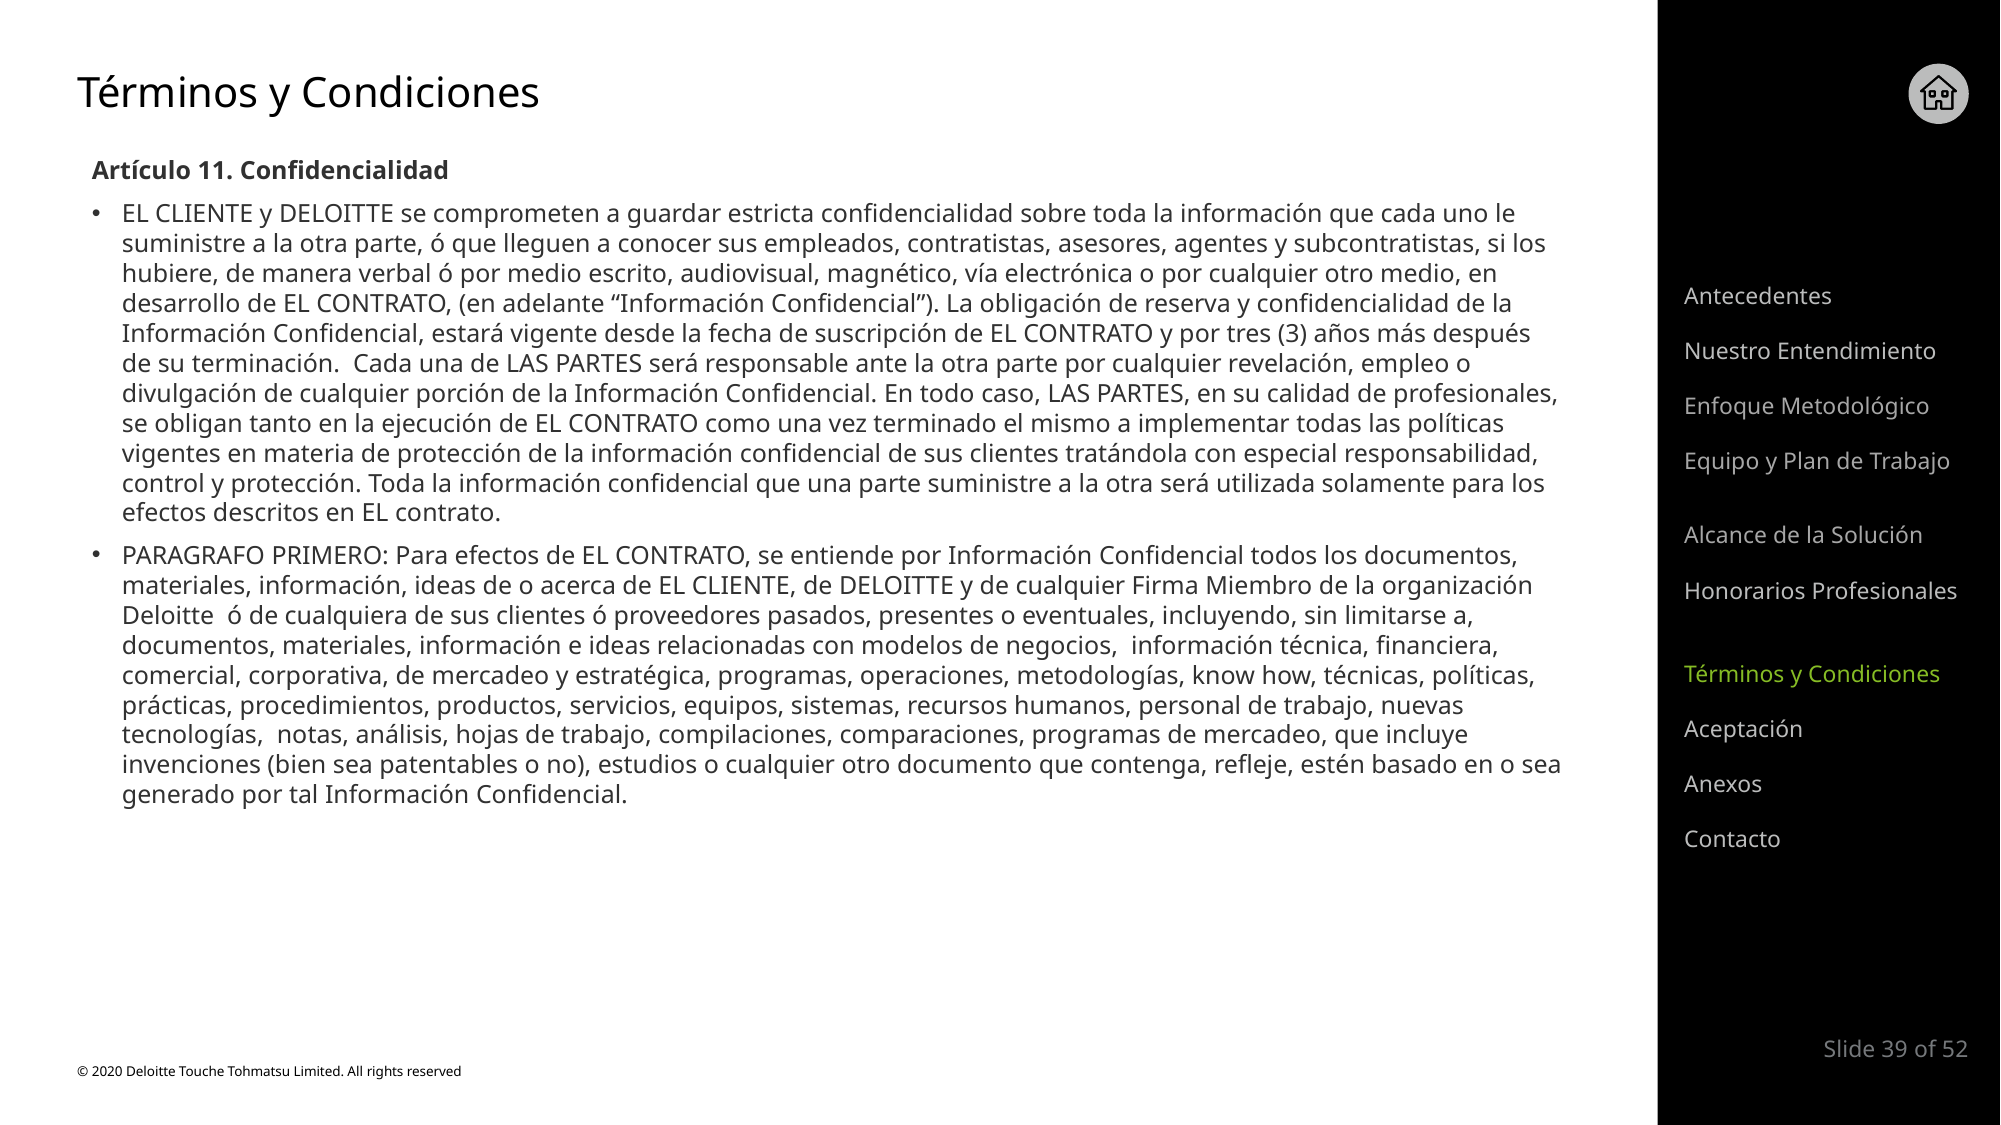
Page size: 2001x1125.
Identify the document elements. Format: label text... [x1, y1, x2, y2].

text_box Enfoque Metodológico [1684, 391, 1968, 420]
text_box Honorarios Profesionales [1684, 576, 1968, 604]
text_box Anexos [1684, 769, 1968, 798]
text_box Contacto [1684, 824, 1968, 852]
text_box Nuestro Entendimiento [1684, 336, 1968, 365]
text_box Términos y Condiciones [1684, 660, 1968, 688]
text_box Antecedentes [1684, 281, 1975, 310]
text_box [76, 139, 1581, 929]
text_box Alcance de la Solución [1684, 520, 1968, 549]
text_box Equipo y Plan de Trabajo [1684, 446, 1968, 475]
title Términos y Condiciones [77, 66, 1581, 121]
text_box Aceptación [1684, 714, 1968, 743]
